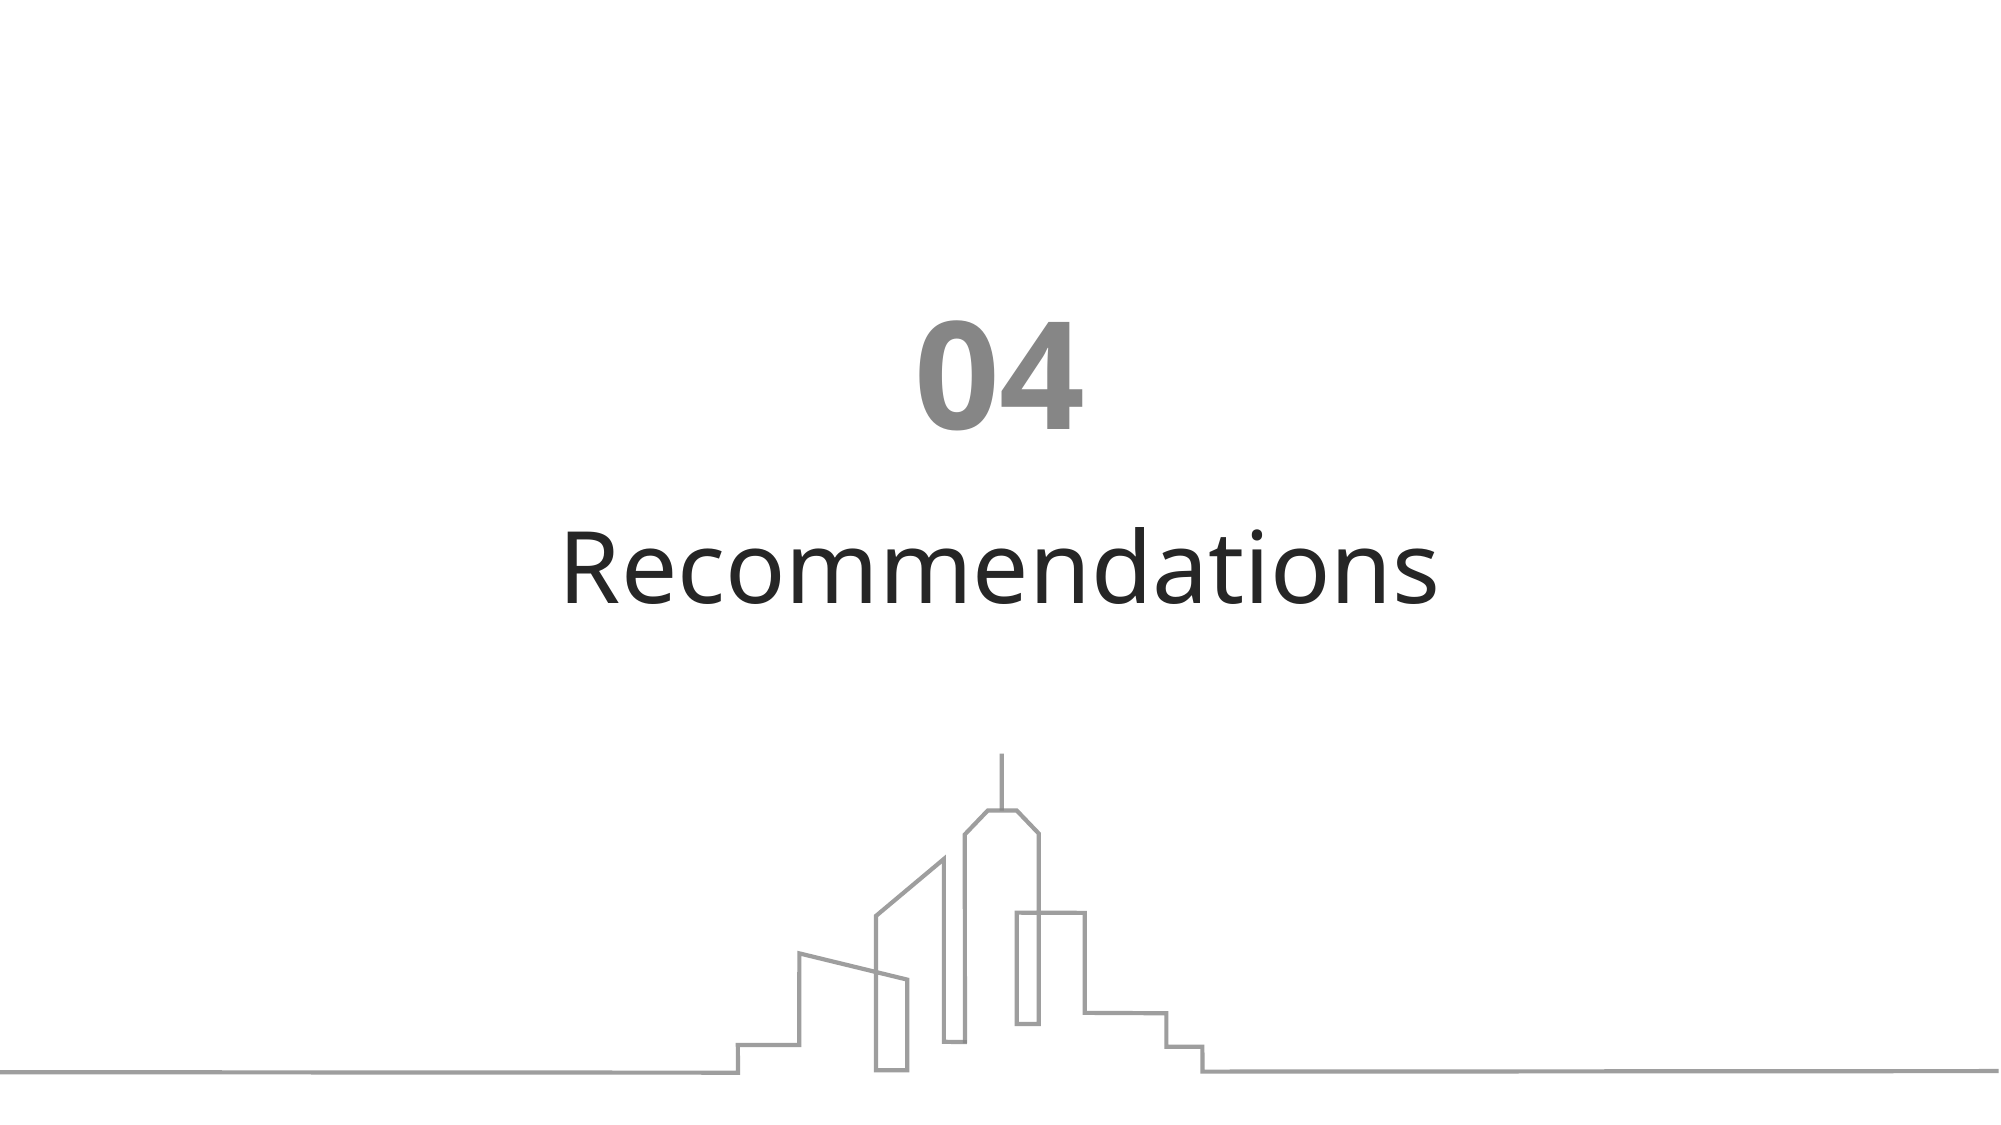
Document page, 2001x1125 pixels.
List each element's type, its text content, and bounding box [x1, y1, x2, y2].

title Recommendations [312, 503, 1688, 754]
list 04 [874, 236, 1126, 487]
